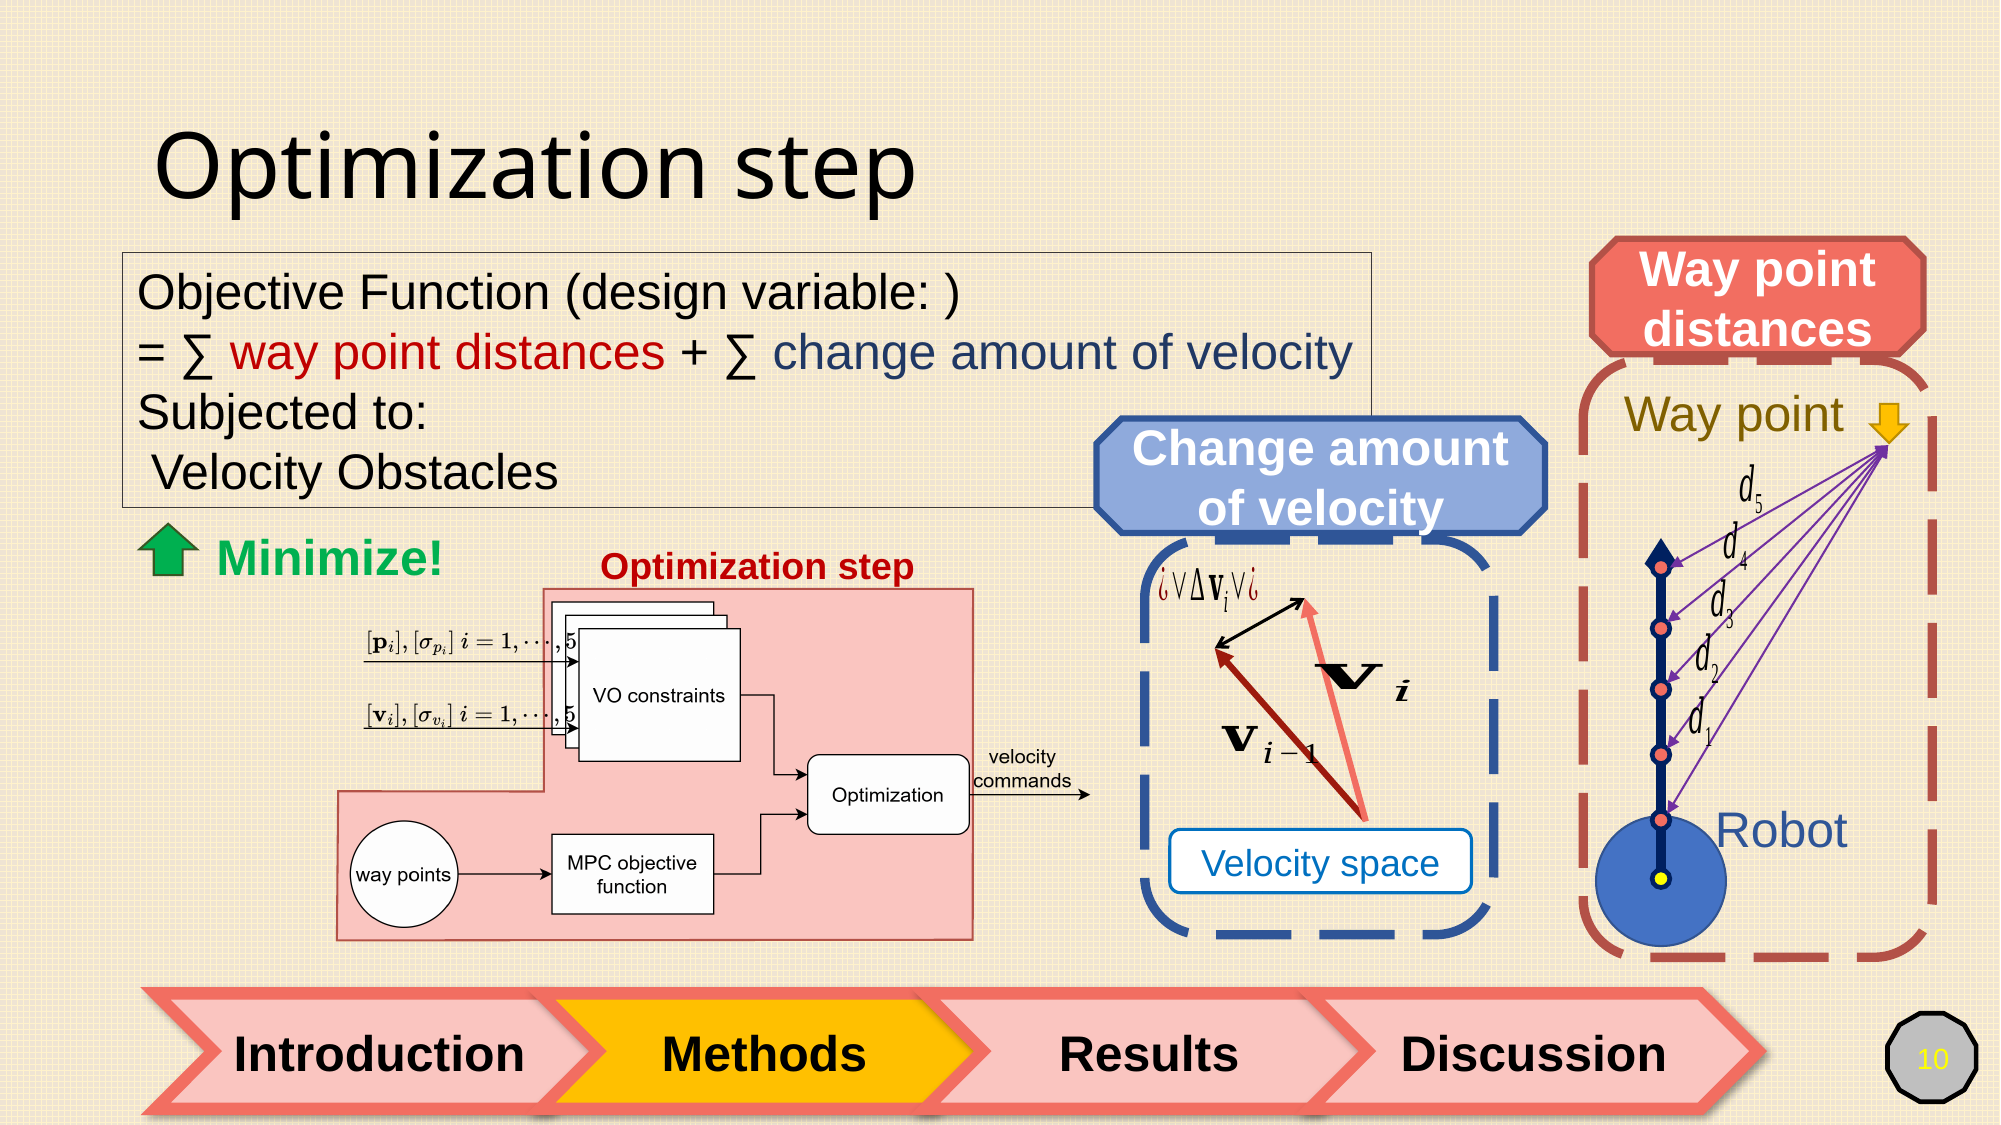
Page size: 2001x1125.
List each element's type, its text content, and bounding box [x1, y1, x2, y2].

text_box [336, 534, 1115, 941]
text_box Methods [537, 992, 975, 1110]
text_box Introduction [152, 992, 590, 1110]
text_box Results [922, 992, 1360, 1110]
slide_number 10 [1887, 1013, 1977, 1102]
title Optimization step [137, 59, 1863, 278]
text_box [1096, 418, 1545, 935]
text_box Discussion [1307, 992, 1760, 1110]
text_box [139, 517, 479, 594]
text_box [1583, 238, 1933, 958]
